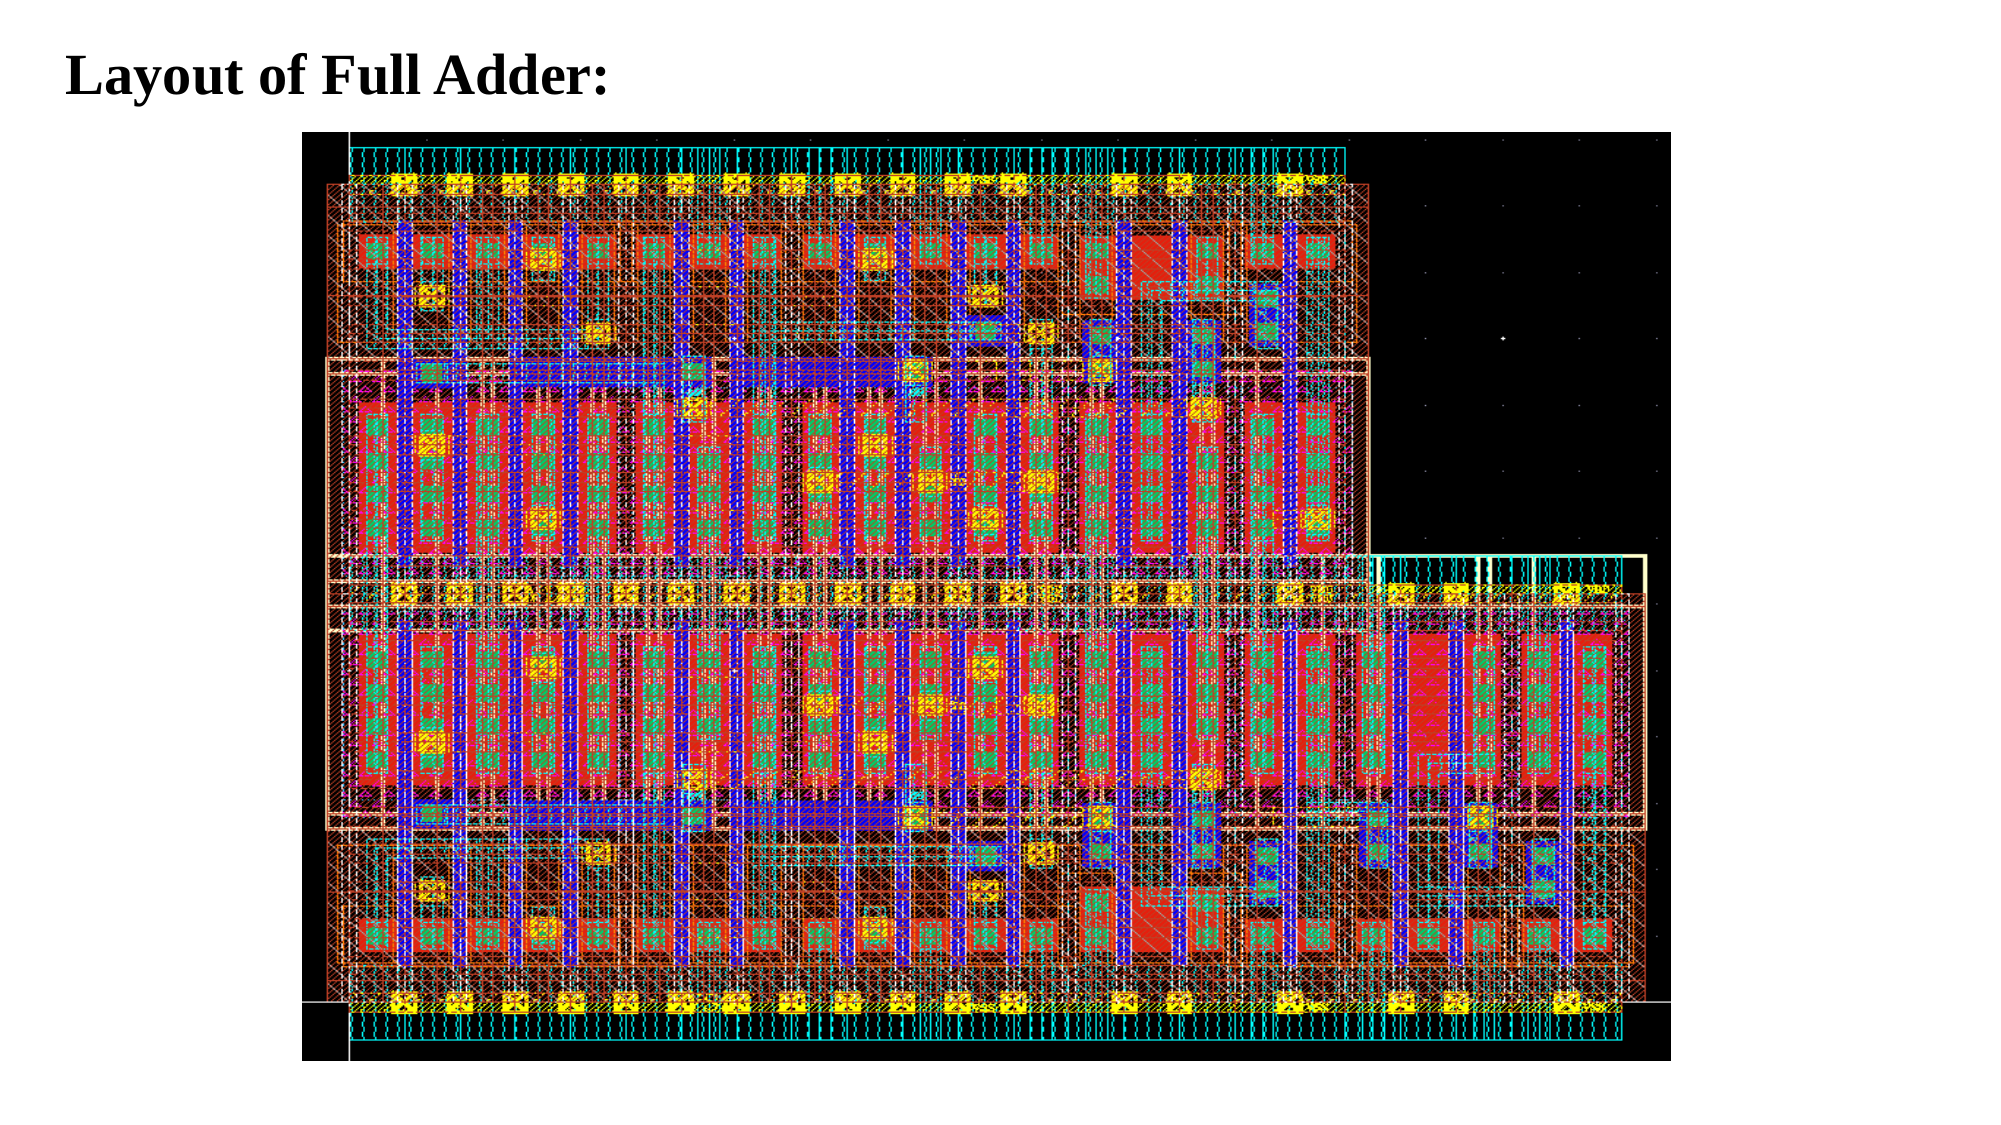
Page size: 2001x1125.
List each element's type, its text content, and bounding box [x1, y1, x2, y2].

text_box Layout of Full Adder: [50, 21, 745, 105]
picture [302, 132, 1671, 1061]
